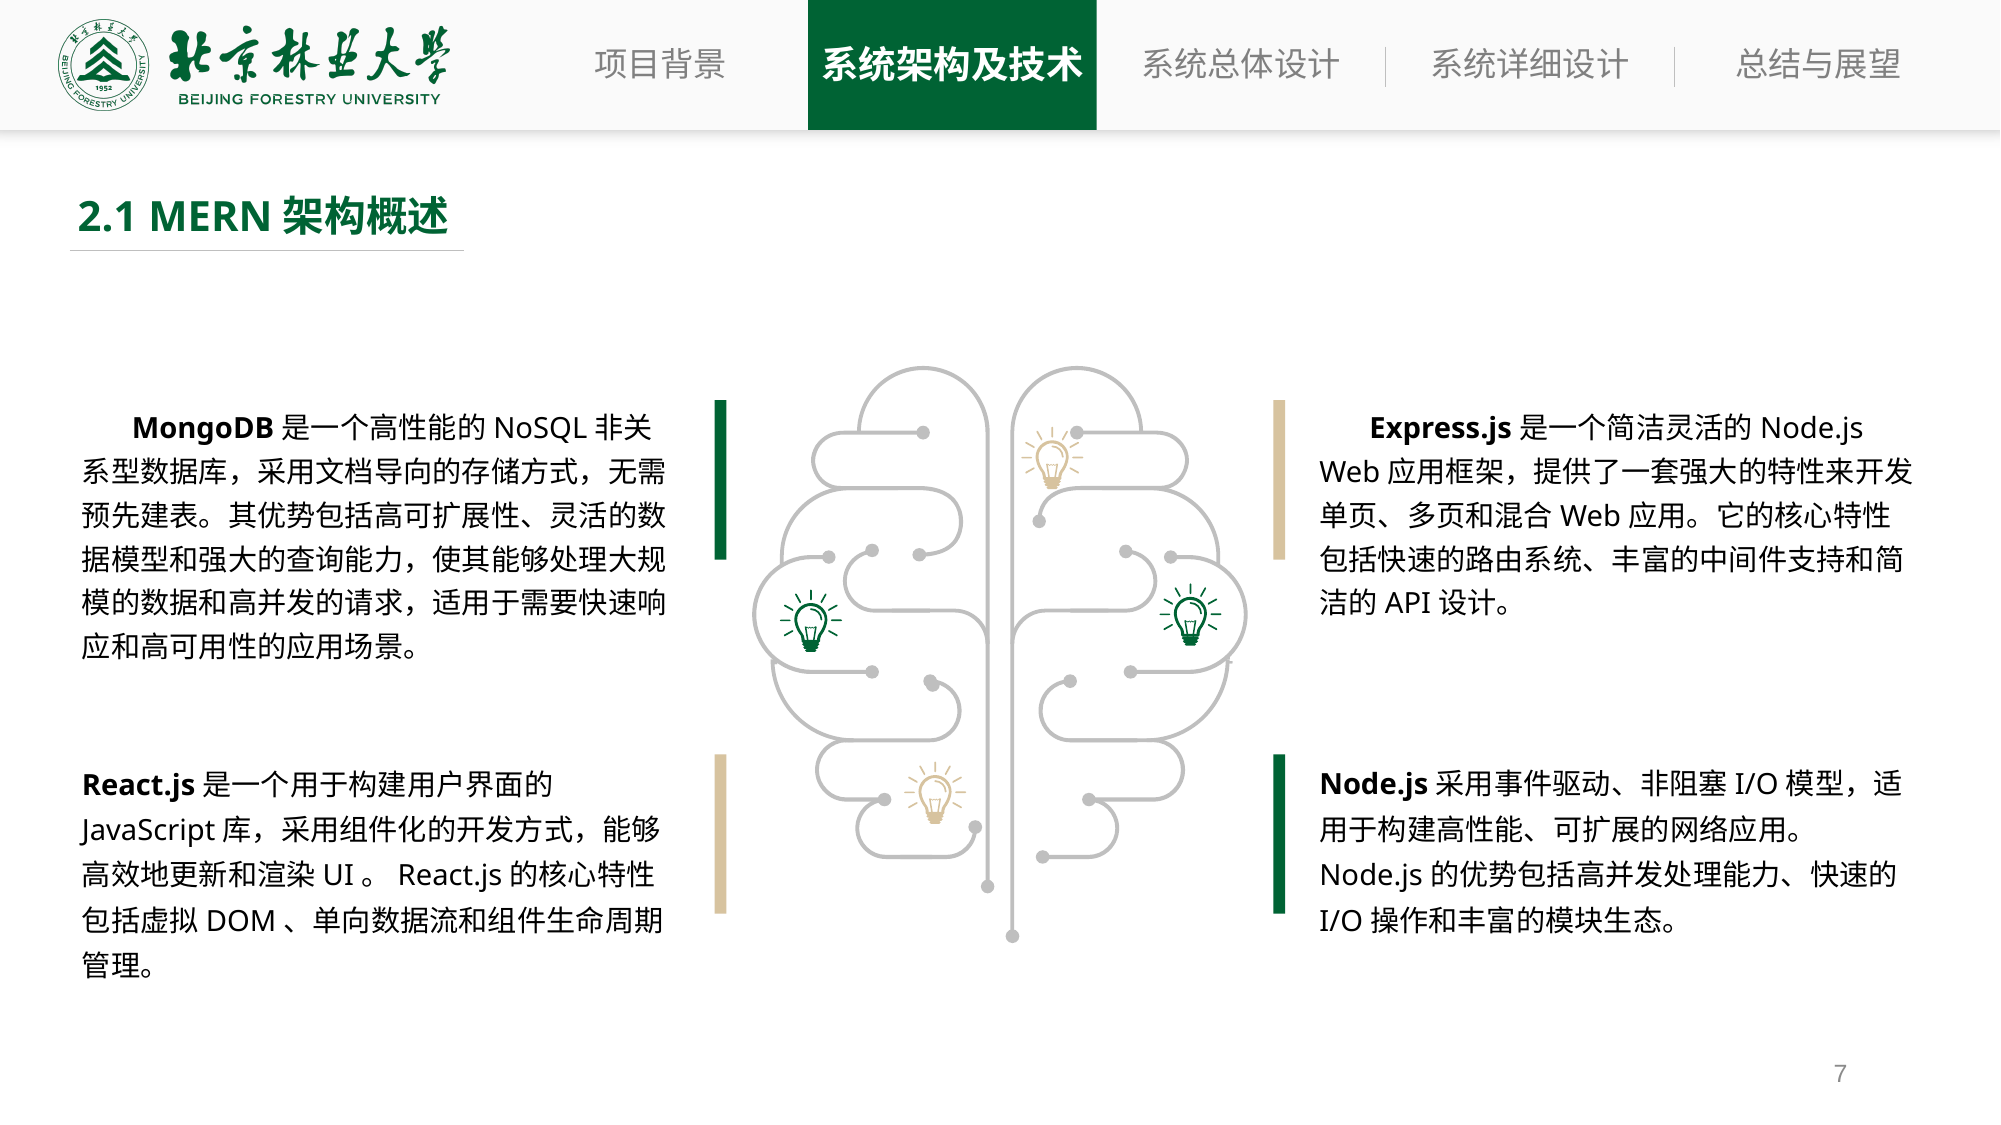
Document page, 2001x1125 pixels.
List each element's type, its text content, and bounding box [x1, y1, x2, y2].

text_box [752, 365, 1248, 393]
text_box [67, 393, 1933, 989]
picture [0, 0, 2000, 155]
text_box 2.1 MERN架构概述 [77, 181, 702, 248]
slide_number 7 [1412, 1042, 1863, 1103]
